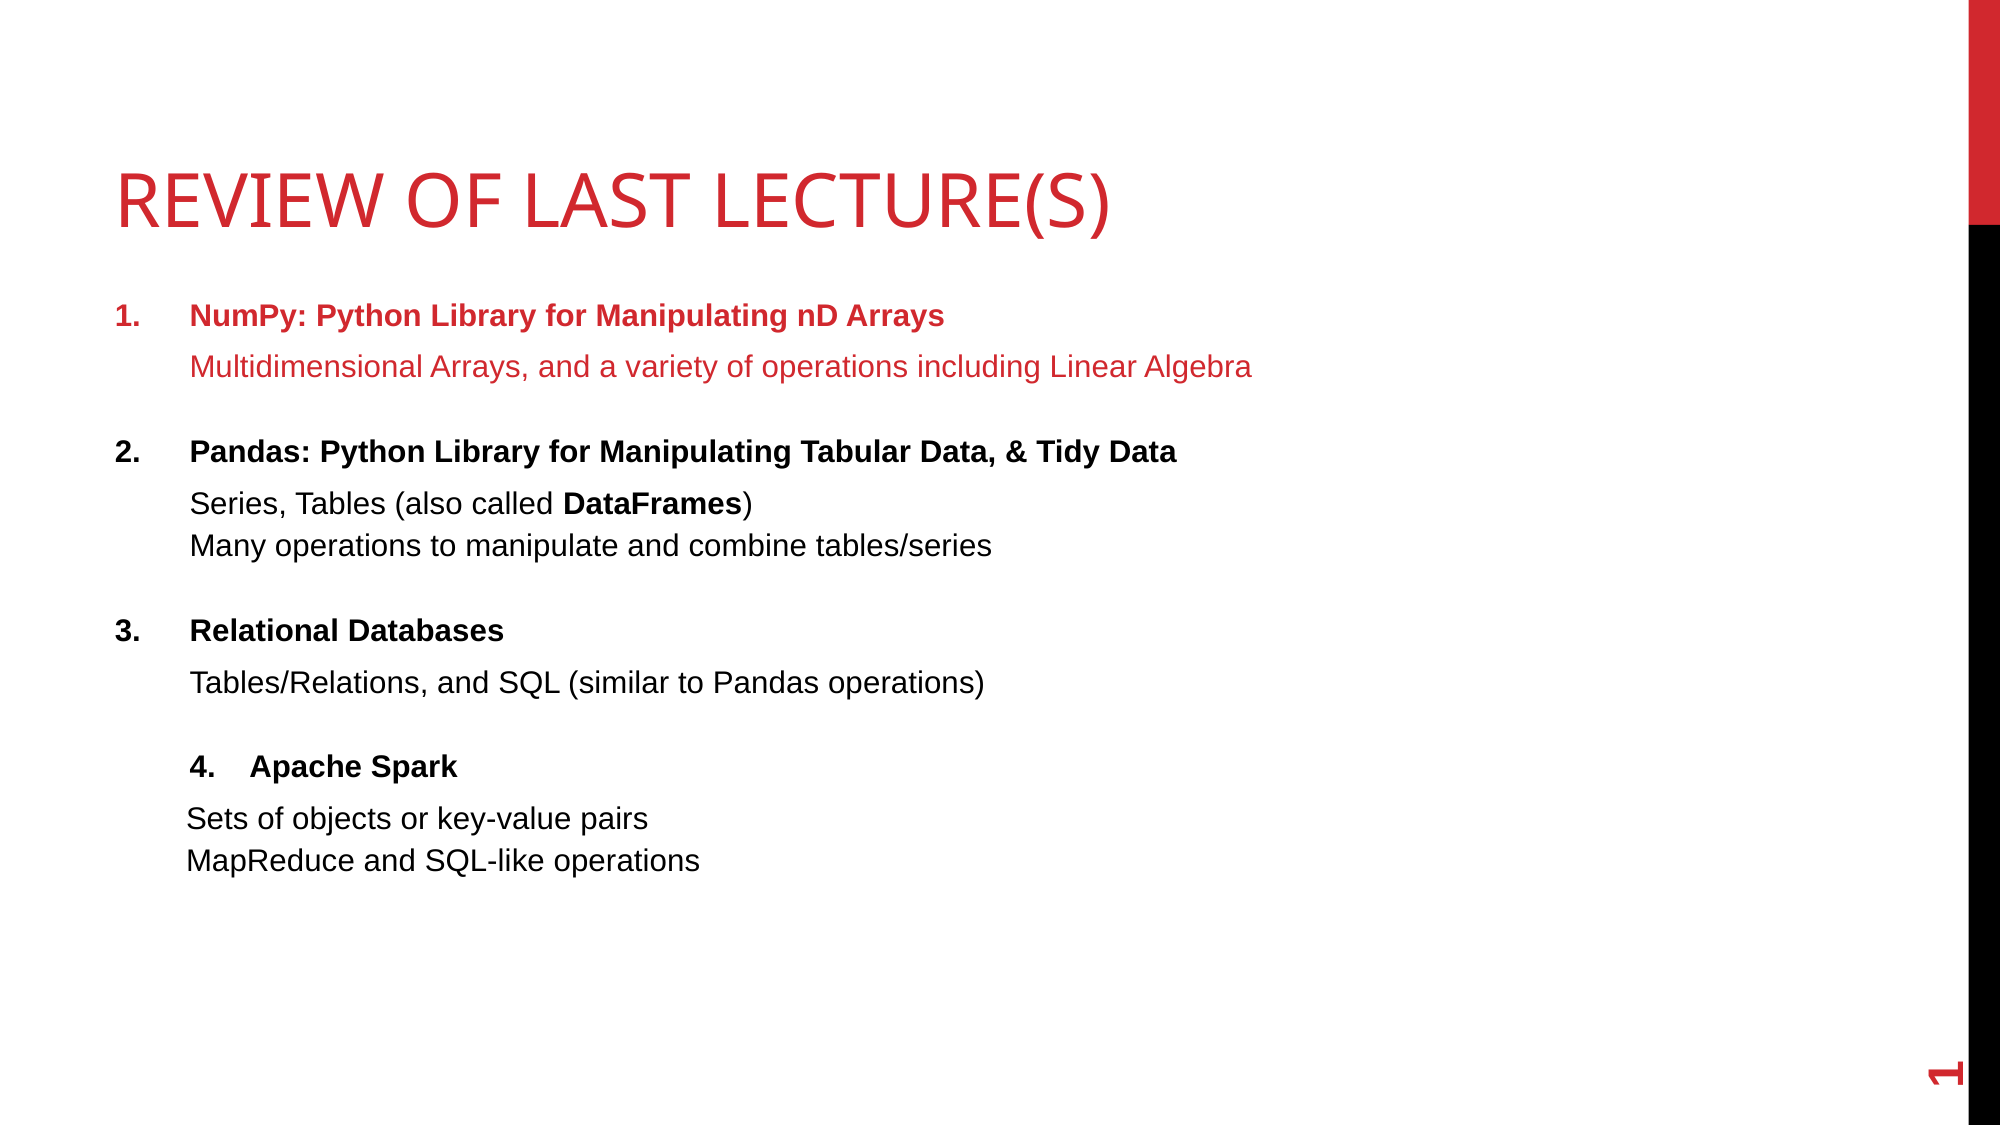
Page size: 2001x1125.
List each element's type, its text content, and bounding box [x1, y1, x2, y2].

slide_number 1 [1903, 887, 1984, 1104]
title REVIEW OF LAST LECTURE(S) [99, 25, 1367, 250]
list NumPy: Python Library for Manipulating nD Arrays Multidimensional Arrays, and a variety of operations including Linear Algebra Pandas: Python Library for Manipulating Tabular Data, & Tidy Data Series, Tables (also called DataFrames) Many operations to manipulate and combine tables/series Relational Databases Tables/Relations, and SQL (similar to Pandas operations) 4. Apache Spark Sets of objects or key-value pairs MapReduce and SQL-like operations [99, 287, 1767, 1005]
